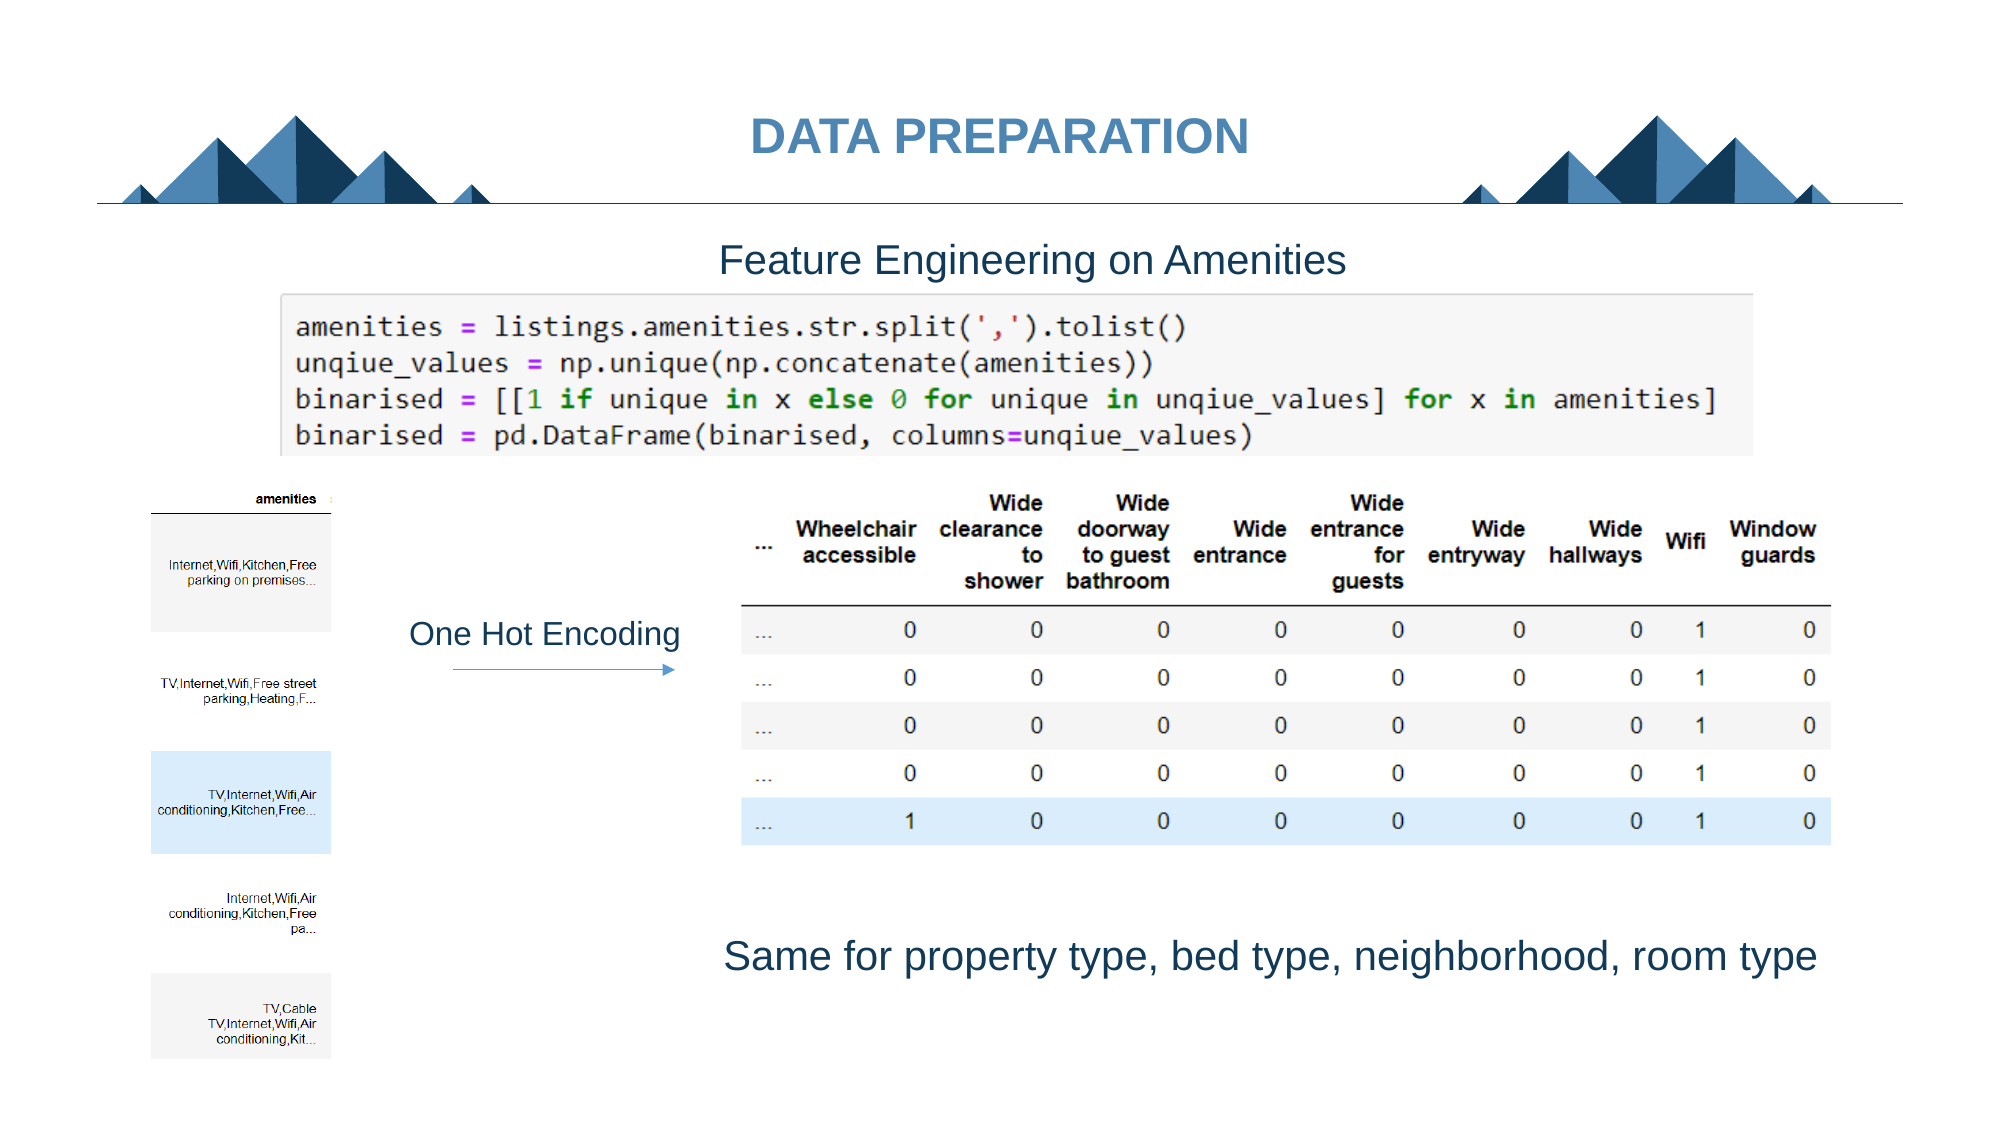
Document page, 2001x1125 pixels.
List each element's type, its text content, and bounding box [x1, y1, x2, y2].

text_box Feature Engineering on Amenities [703, 225, 1895, 290]
picture [268, 289, 1754, 456]
picture [151, 480, 332, 1059]
text_box Data Preparation [737, 98, 1263, 170]
text_box Same for property type, bed type, neighborhood, room type [708, 921, 1849, 987]
text_box One Hot Encoding [394, 604, 741, 660]
picture [741, 470, 1832, 870]
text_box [1462, 115, 1832, 204]
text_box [121, 115, 491, 204]
